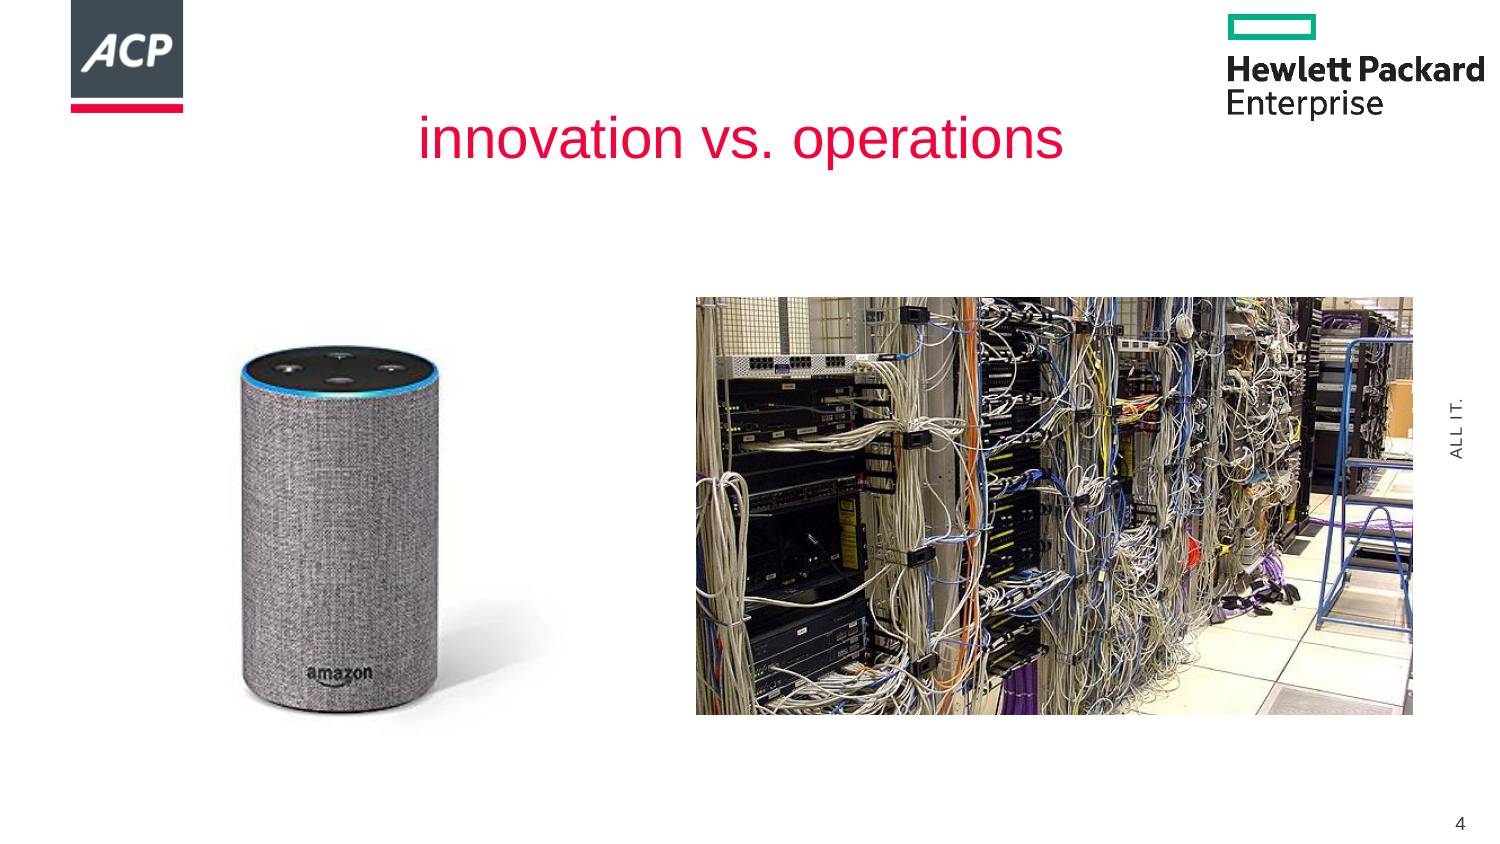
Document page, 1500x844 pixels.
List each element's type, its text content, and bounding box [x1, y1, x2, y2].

picture [70, 0, 184, 106]
picture [696, 297, 1413, 715]
slide_number 4 [1455, 802, 1497, 844]
picture [105, 297, 576, 767]
picture [1228, 14, 1484, 121]
title innovation vs. operations [70, 106, 1430, 177]
